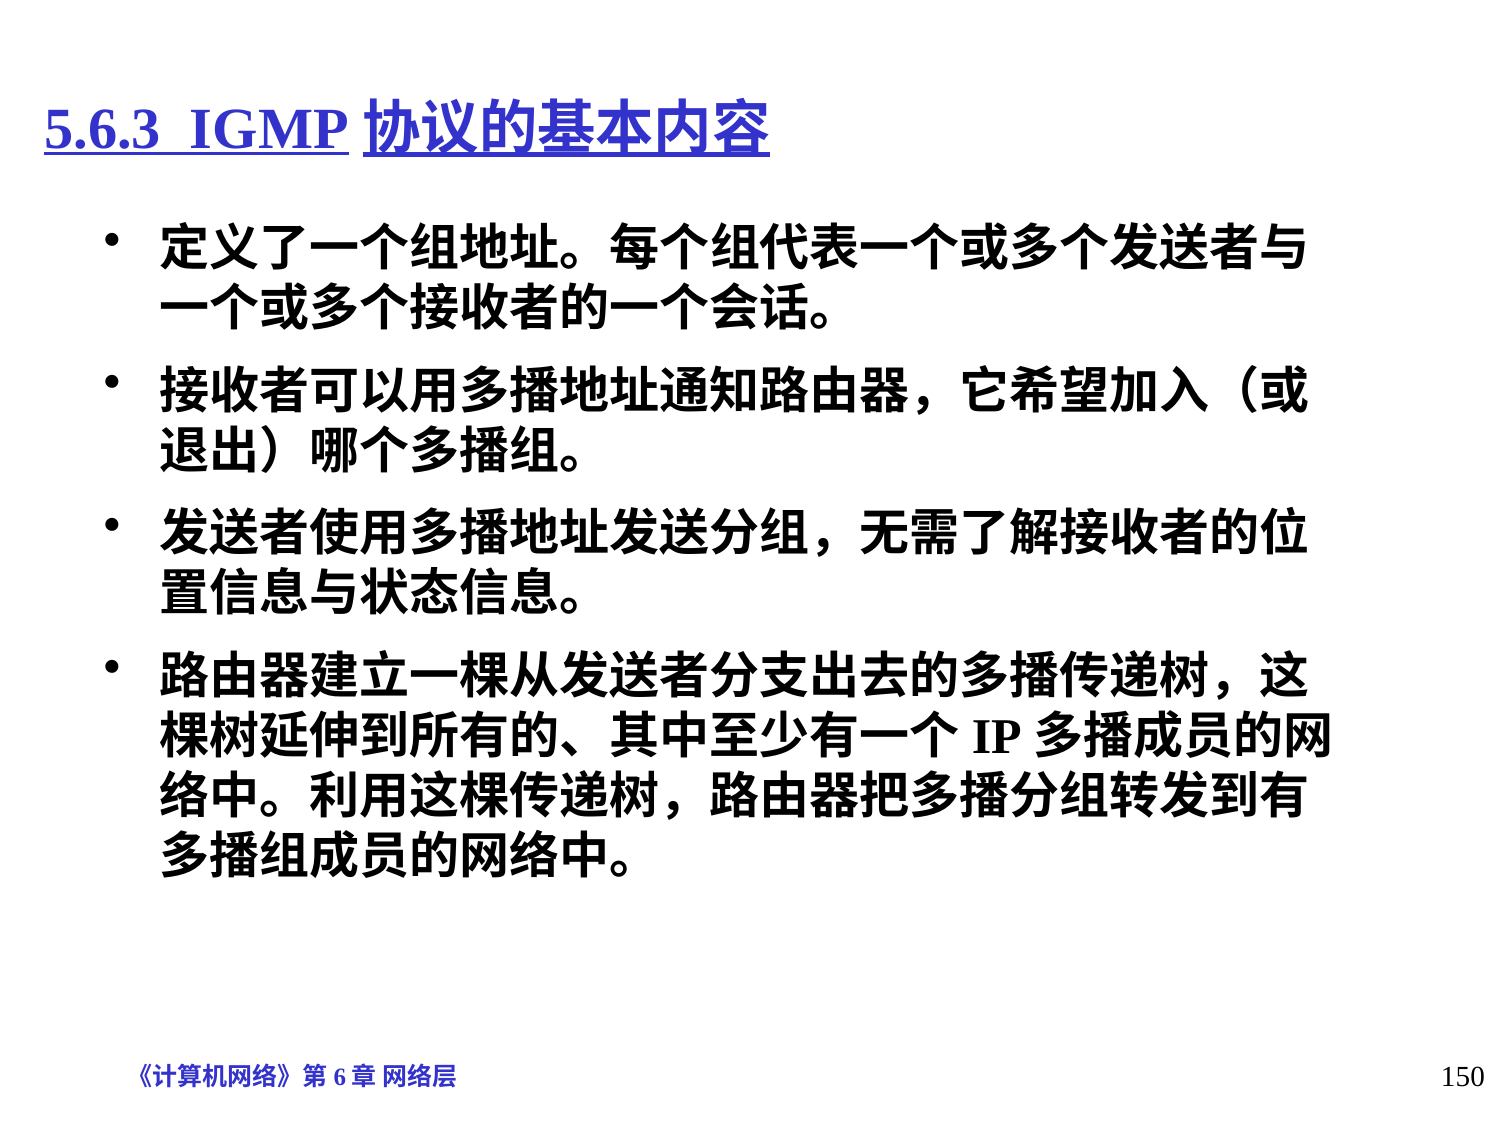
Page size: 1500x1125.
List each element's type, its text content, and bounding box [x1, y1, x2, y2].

footer 《计算机网络》第6章 网络层 [112, 1022, 988, 1101]
title 5.6.3 IGMP协议的基本内容 [29, 30, 1305, 219]
slide_number 150 [1187, 1049, 1500, 1125]
list 定义了一个组地址。每个组代表一个或多个发送者与一个或多个接收者的一个会话。 接收者可以用多播地址通知路由器，它希望加入（或退出）哪个多播组。 发送者使用多播地址发送分组，无需了解接收者的位置信息与状态信息。 路由器建立一棵从发送者分支出去的多播传递树，这棵树延伸到所有的、其中至少有一个IP多播成员的网络中。利用这棵传递树，路由器把多播分组转发到有多播组成员的网络中。 [88, 207, 1365, 942]
